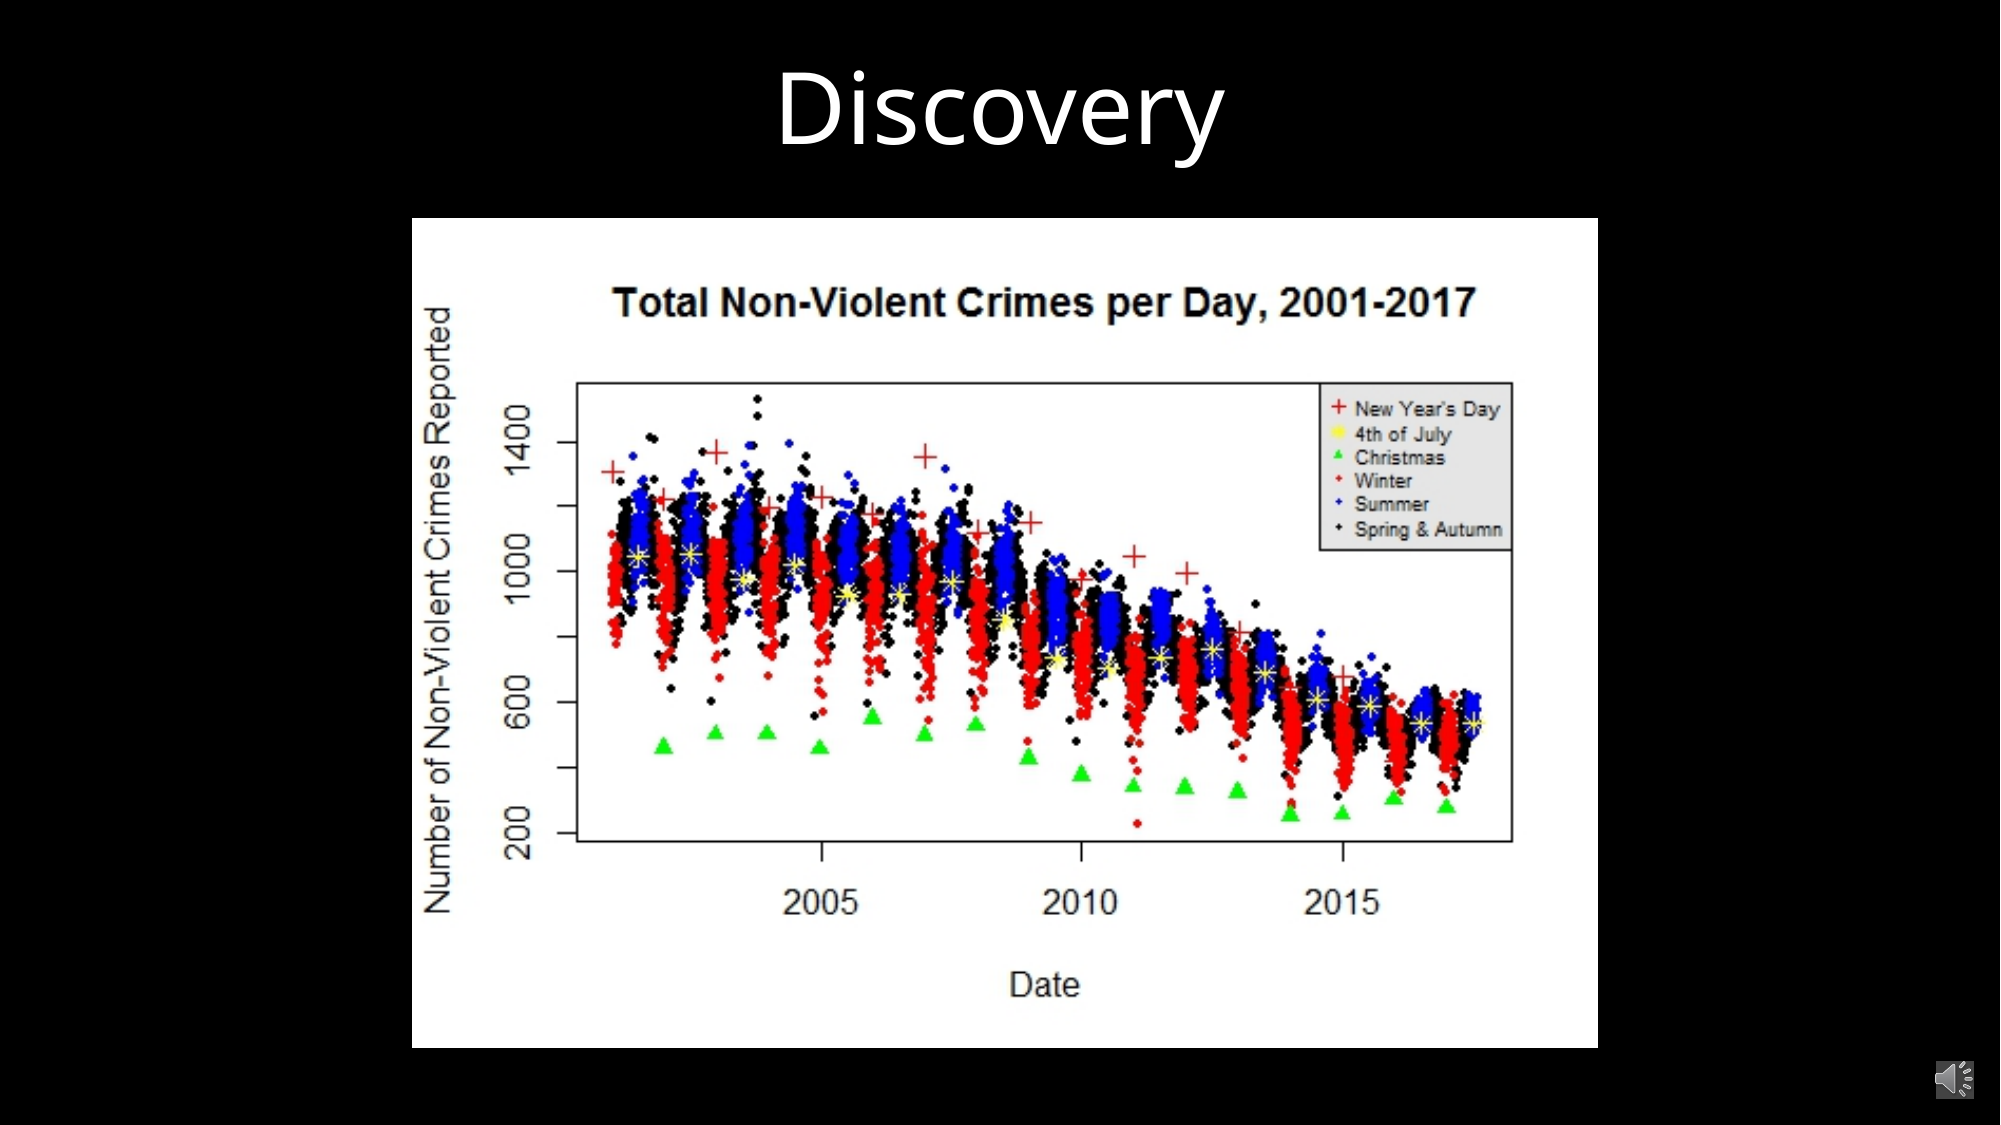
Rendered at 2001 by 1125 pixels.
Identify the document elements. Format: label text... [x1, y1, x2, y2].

picture [411, 218, 1598, 1048]
picture [1934, 1059, 1975, 1100]
text_box Discovery [249, 43, 1750, 175]
